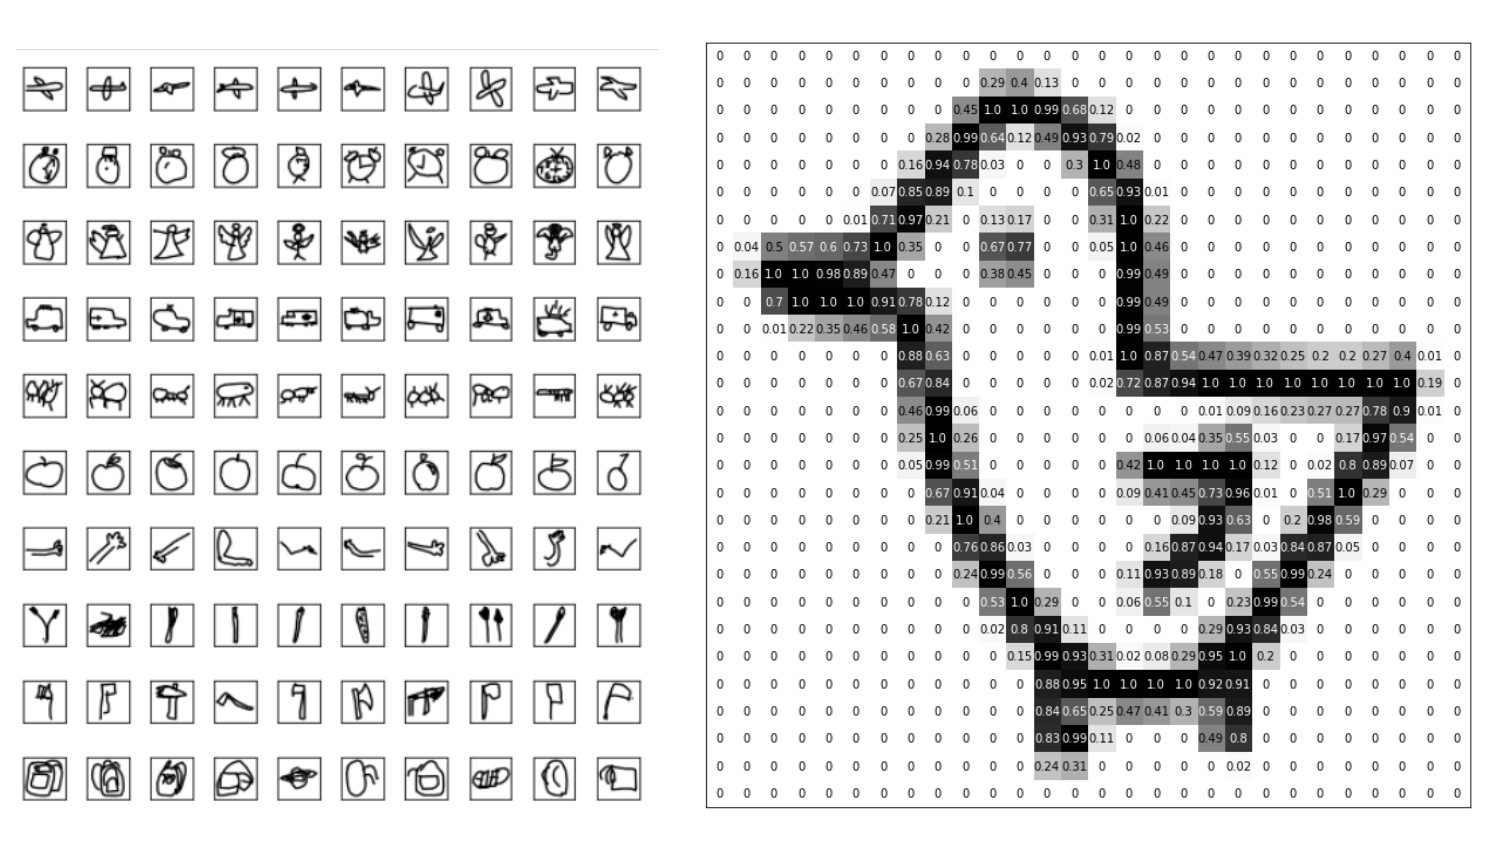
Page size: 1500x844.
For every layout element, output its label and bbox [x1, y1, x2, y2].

picture [15, 49, 659, 813]
picture [699, 38, 1483, 813]
